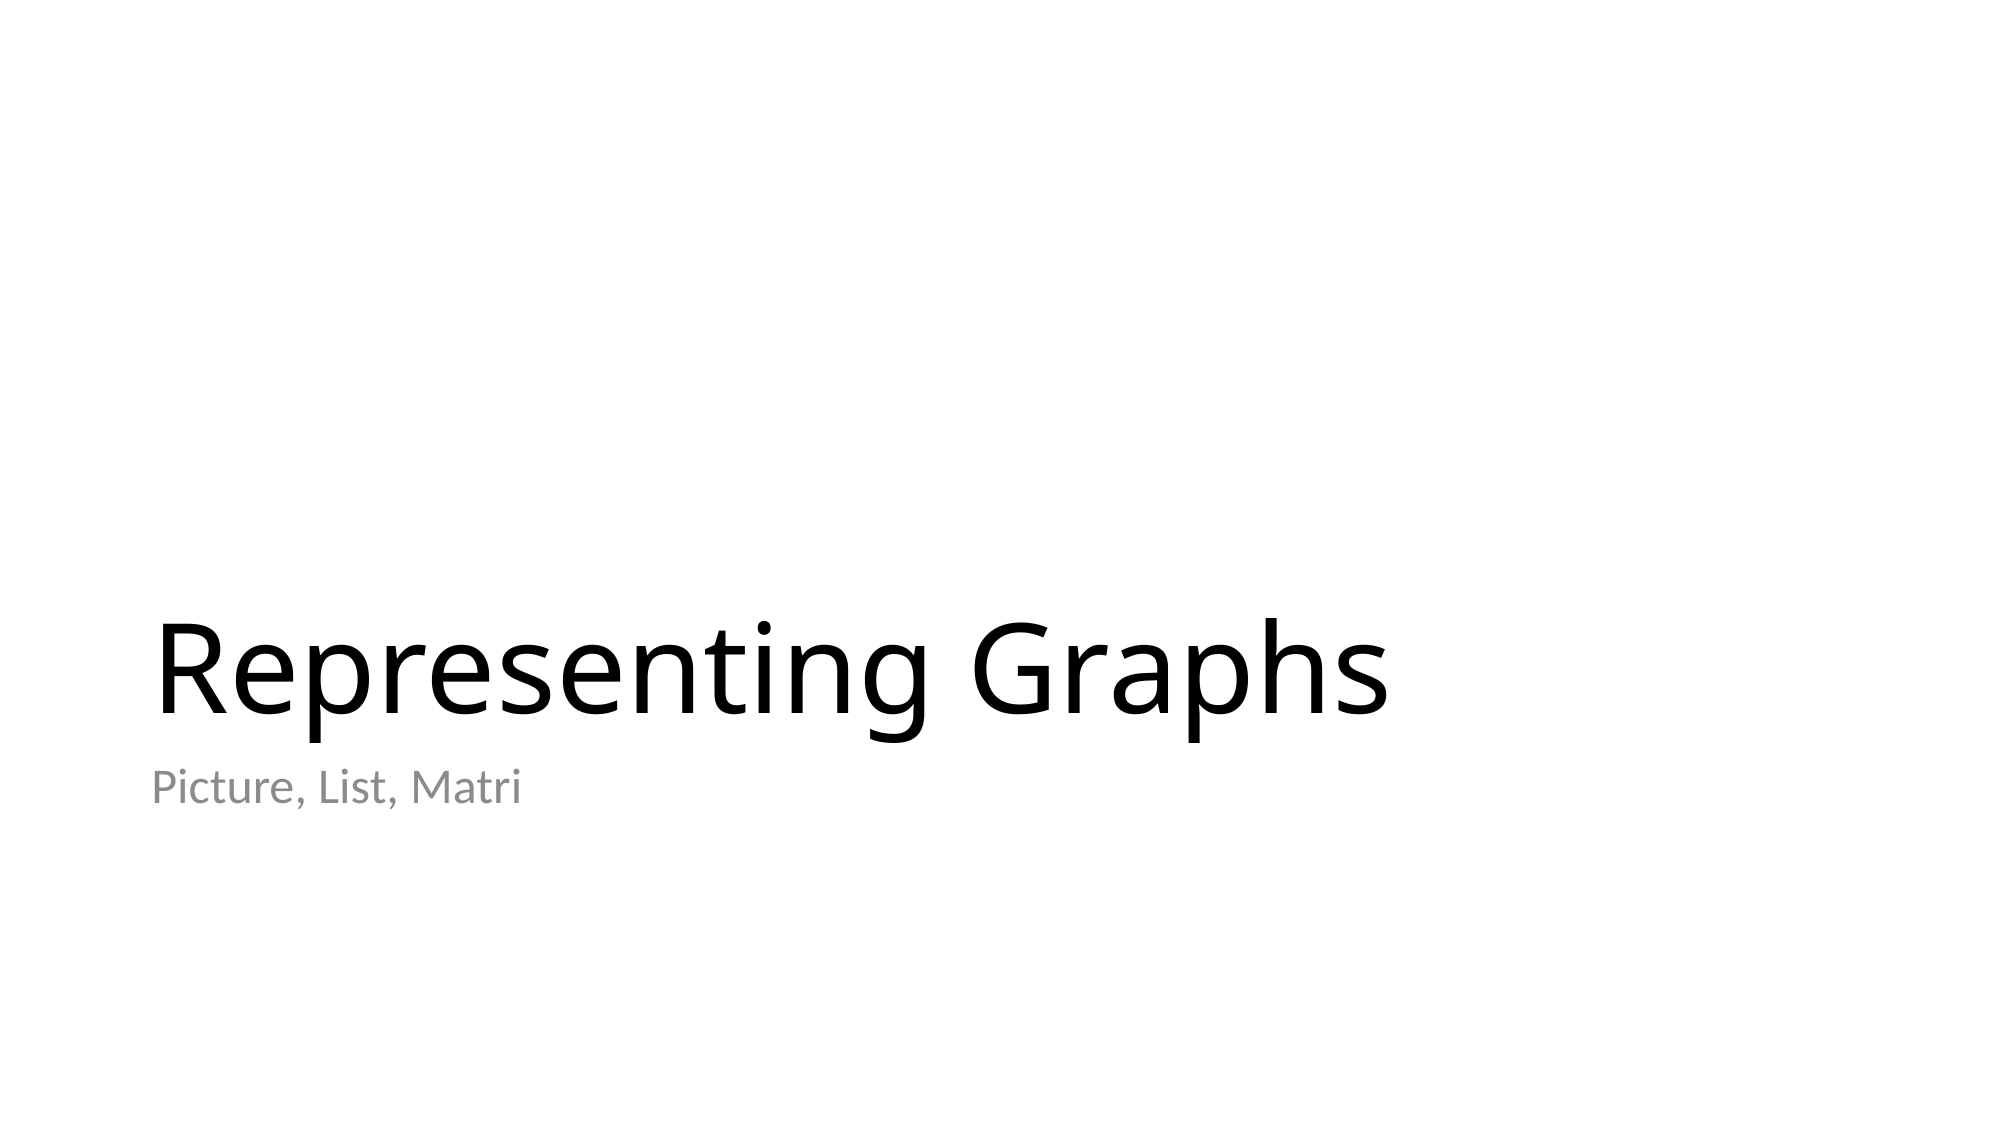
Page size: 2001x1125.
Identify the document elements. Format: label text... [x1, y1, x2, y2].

title Representing Graphs [136, 280, 1862, 749]
list Picture, List, Matri [136, 752, 1862, 999]
